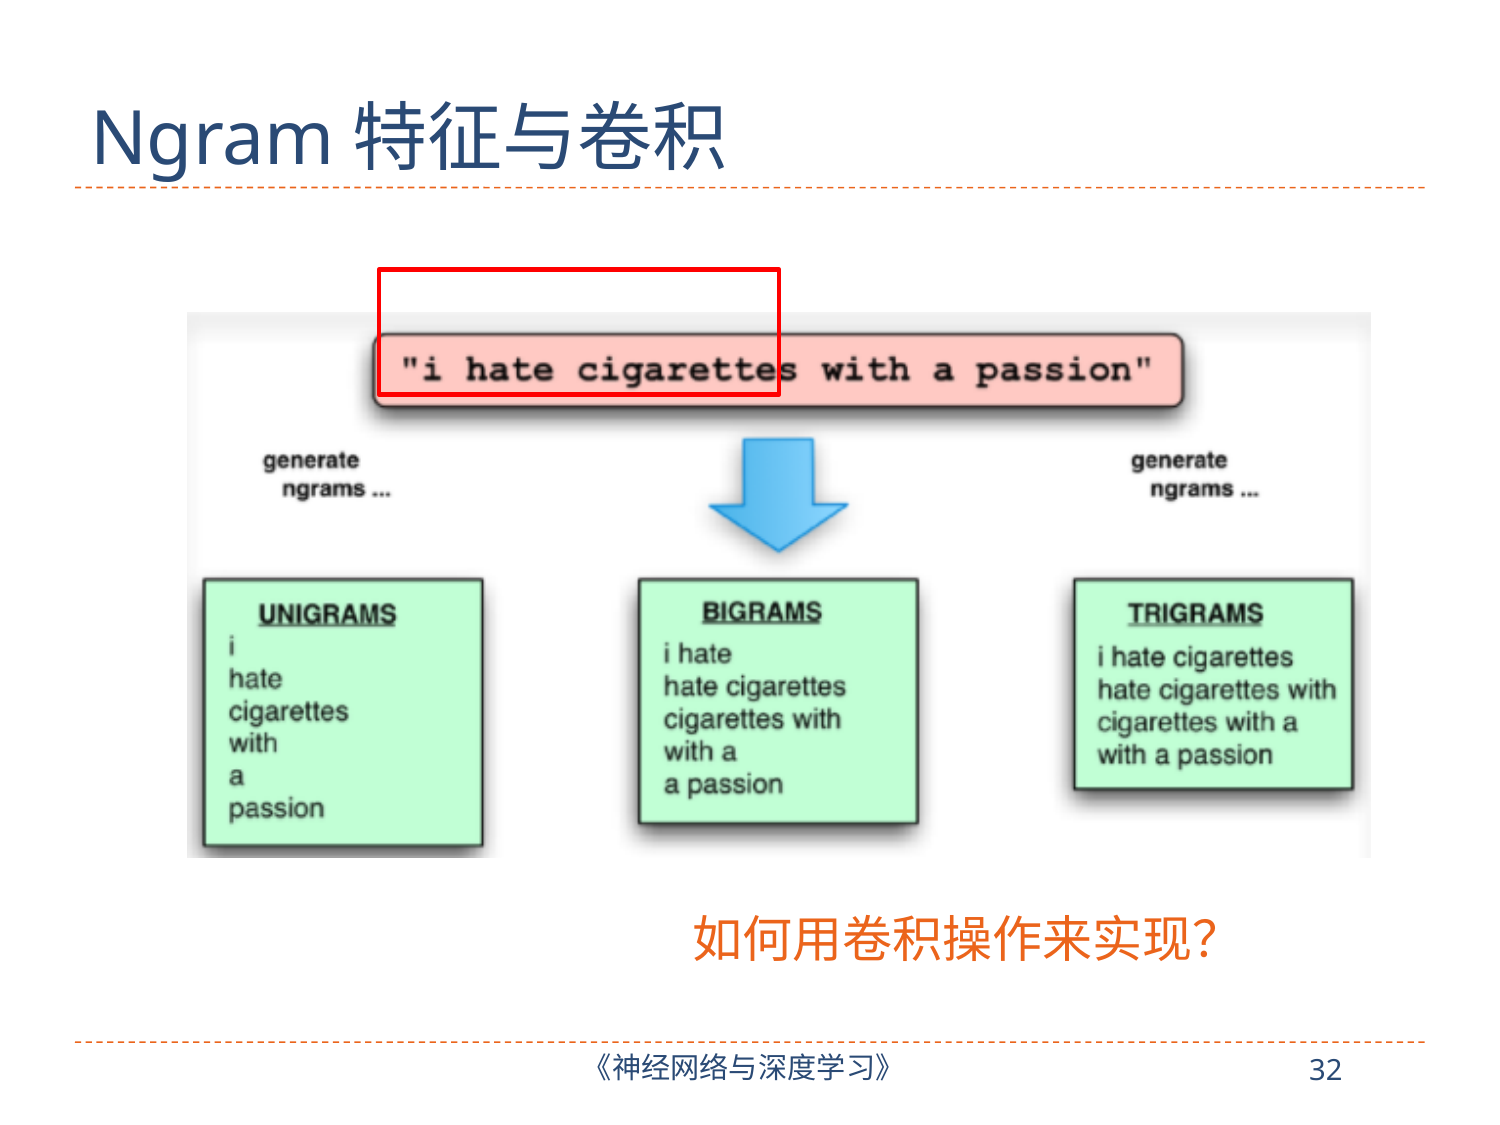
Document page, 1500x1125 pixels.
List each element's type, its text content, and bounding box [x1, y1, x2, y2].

text_box [379, 269, 779, 312]
title Ngram特征与卷积 [75, 24, 1425, 188]
text_box 如何用卷积操作来实现？ [677, 899, 1258, 975]
picture [187, 312, 1371, 858]
